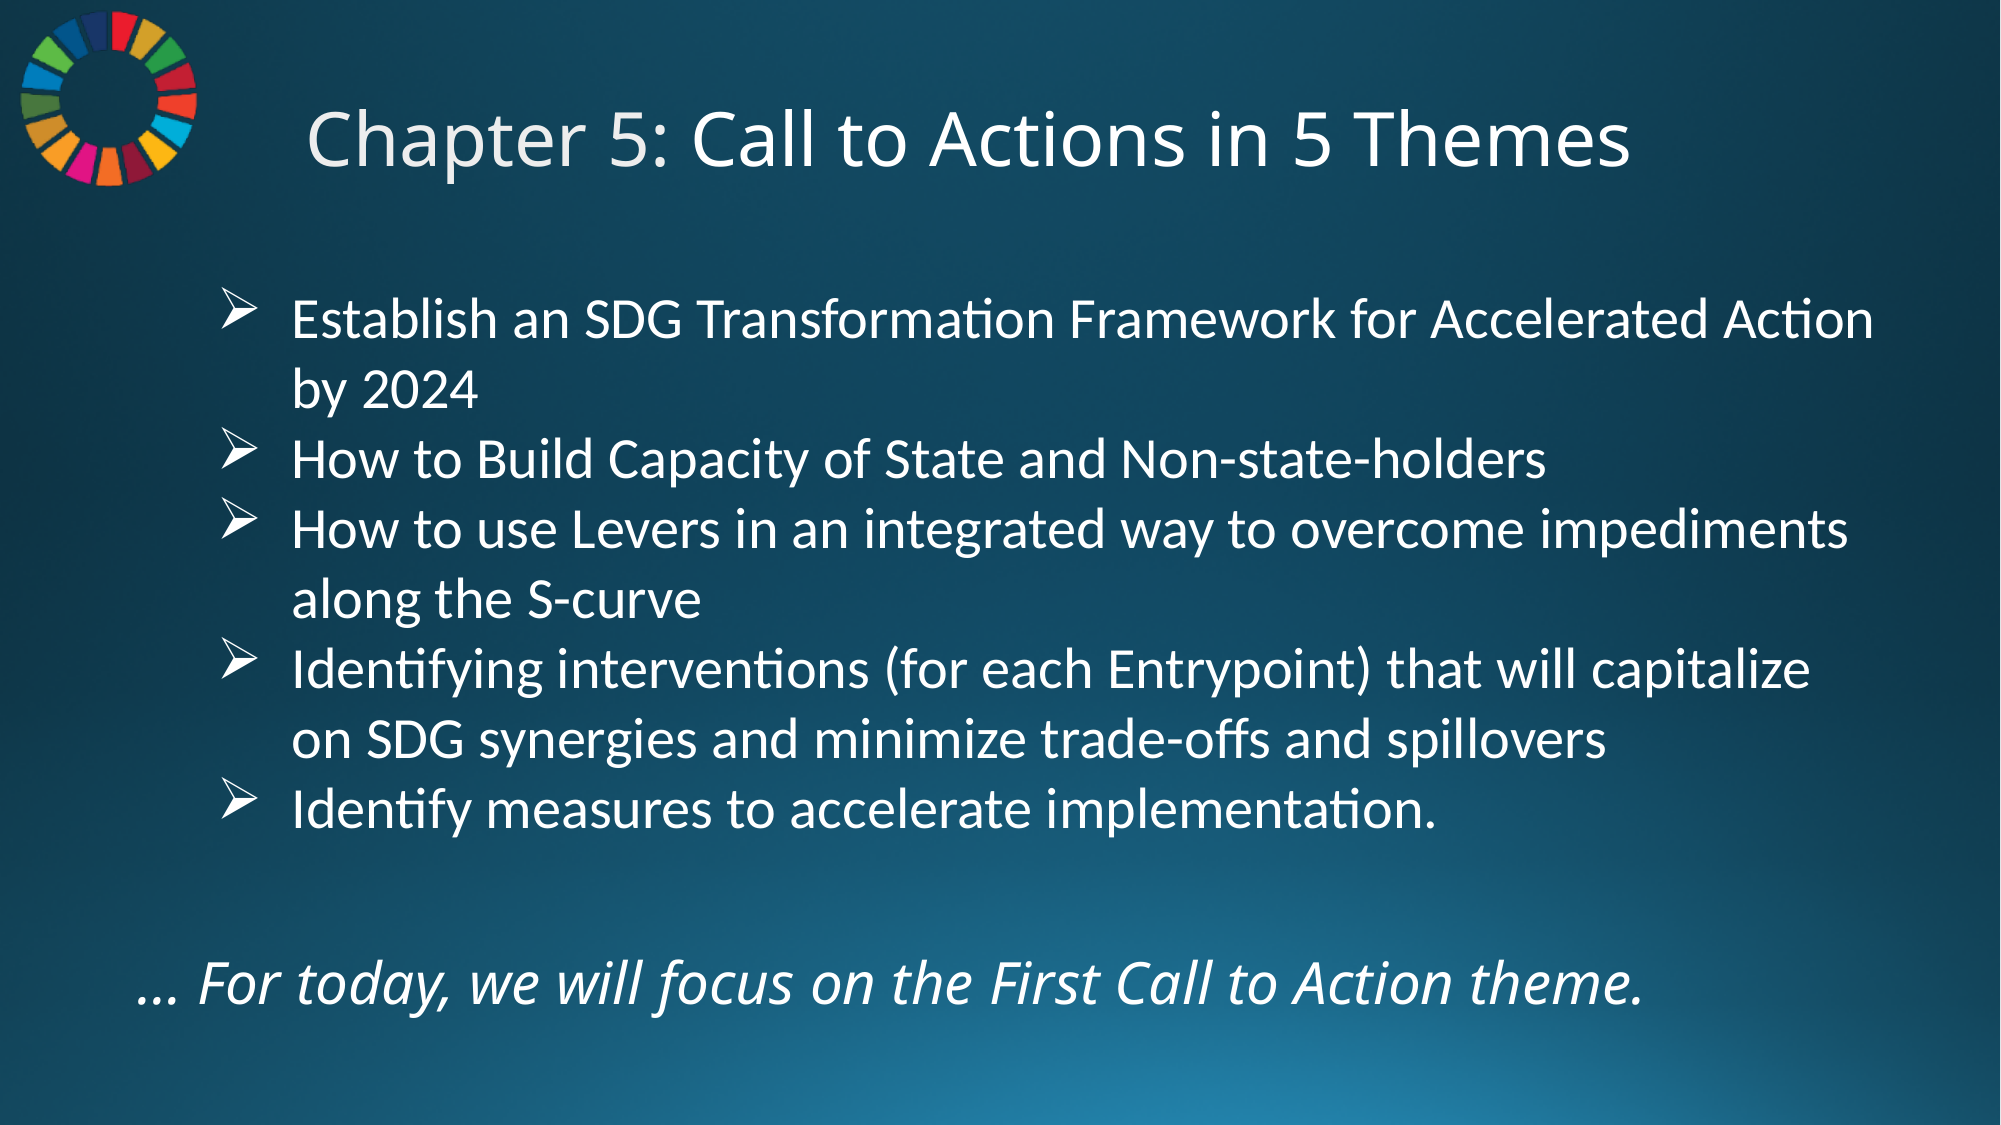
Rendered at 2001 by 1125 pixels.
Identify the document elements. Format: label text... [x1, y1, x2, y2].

text_box Establish an SDG Transformation Framework for Accelerated Action by 2024 How to Build Capacity of State and Non-state-holders How to use Levers in an integrated way to overcome impediments along the S-curve Identifying interventions (for each Entrypoint) that will capitalize on SDG synergies and minimize trade-offs and spillovers Identify measures to accelerate implementation. [126, 133, 1894, 918]
title Chapter 5: Call to Actions in 5 Themes [271, 93, 2000, 191]
text_box … For today, we will focus on the First Call to Action theme. [122, 938, 1662, 1069]
picture [0, 0, 2001, 1125]
